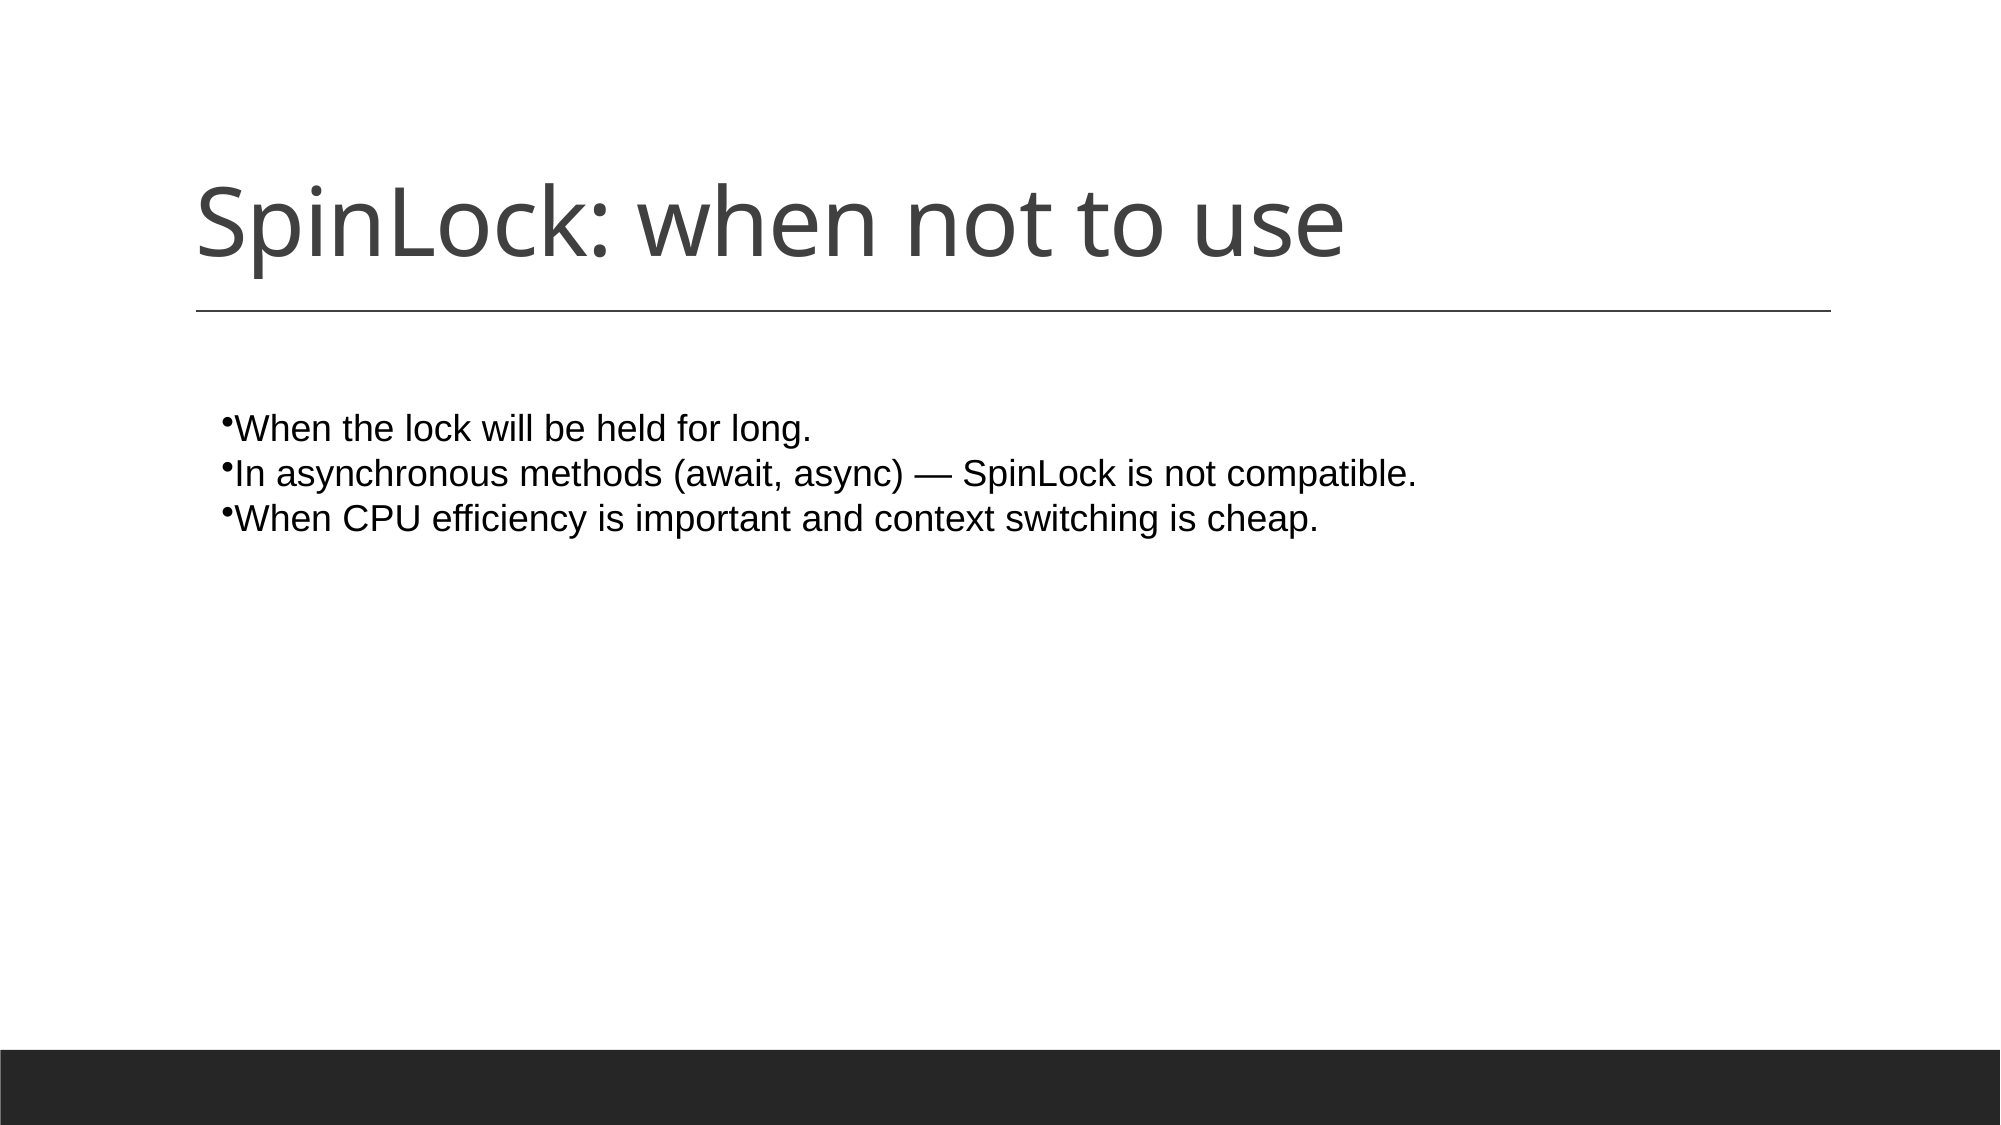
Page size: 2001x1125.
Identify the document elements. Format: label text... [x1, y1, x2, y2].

list When the lock will be held for long. In asynchronous methods (await, async) — SpinLock is not compatible. When CPU efficiency is important and context switching is cheap. [206, 145, 1447, 799]
title SpinLock: when not to use [180, 47, 1830, 285]
